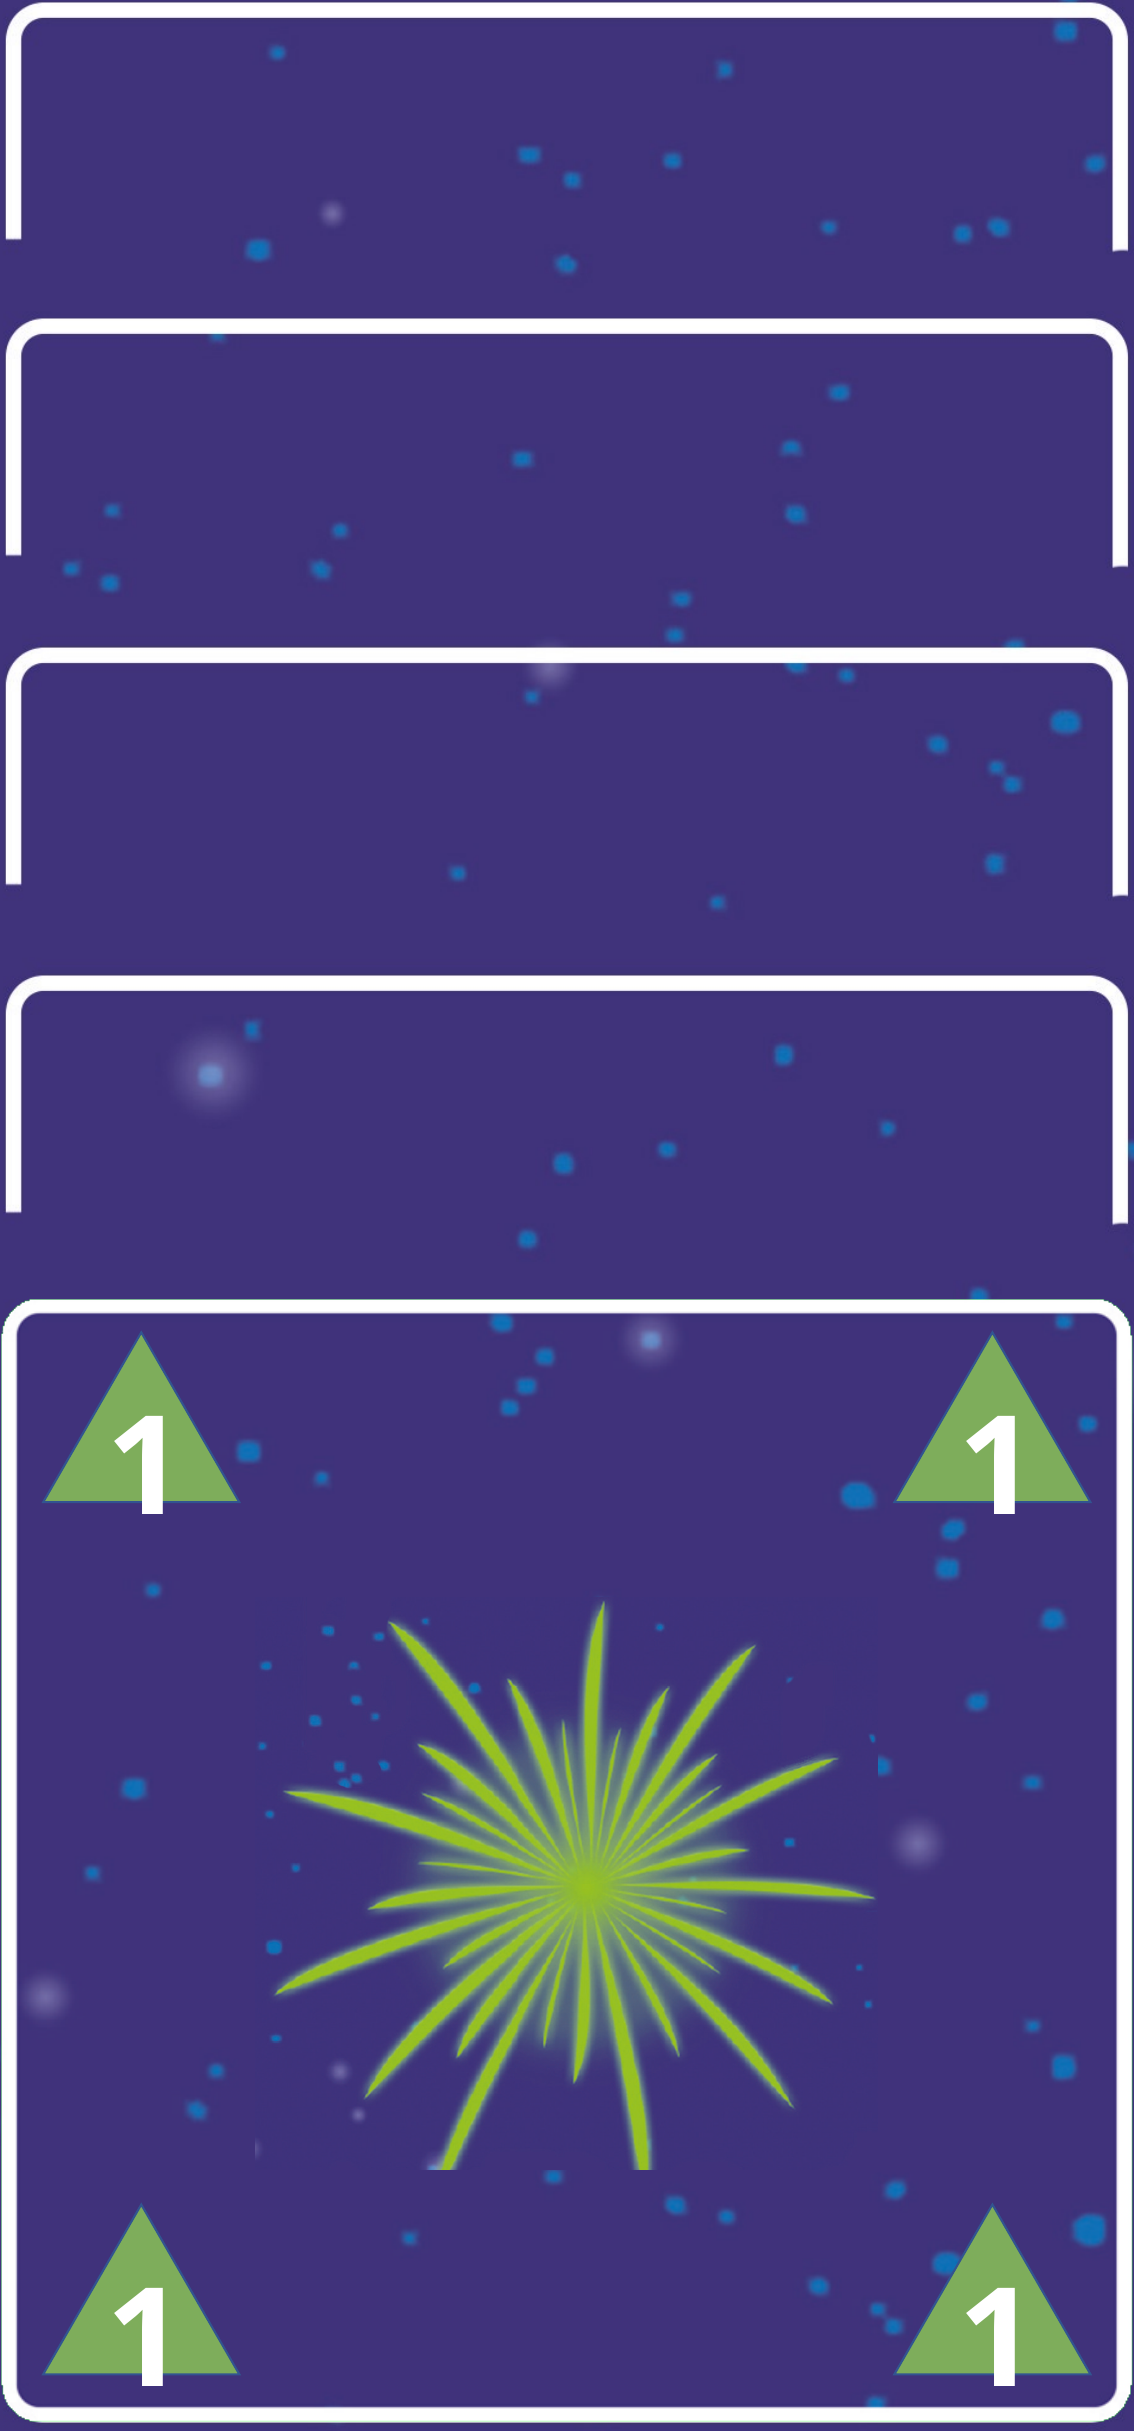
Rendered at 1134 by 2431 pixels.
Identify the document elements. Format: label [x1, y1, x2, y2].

text_box [0, 0, 1134, 2431]
